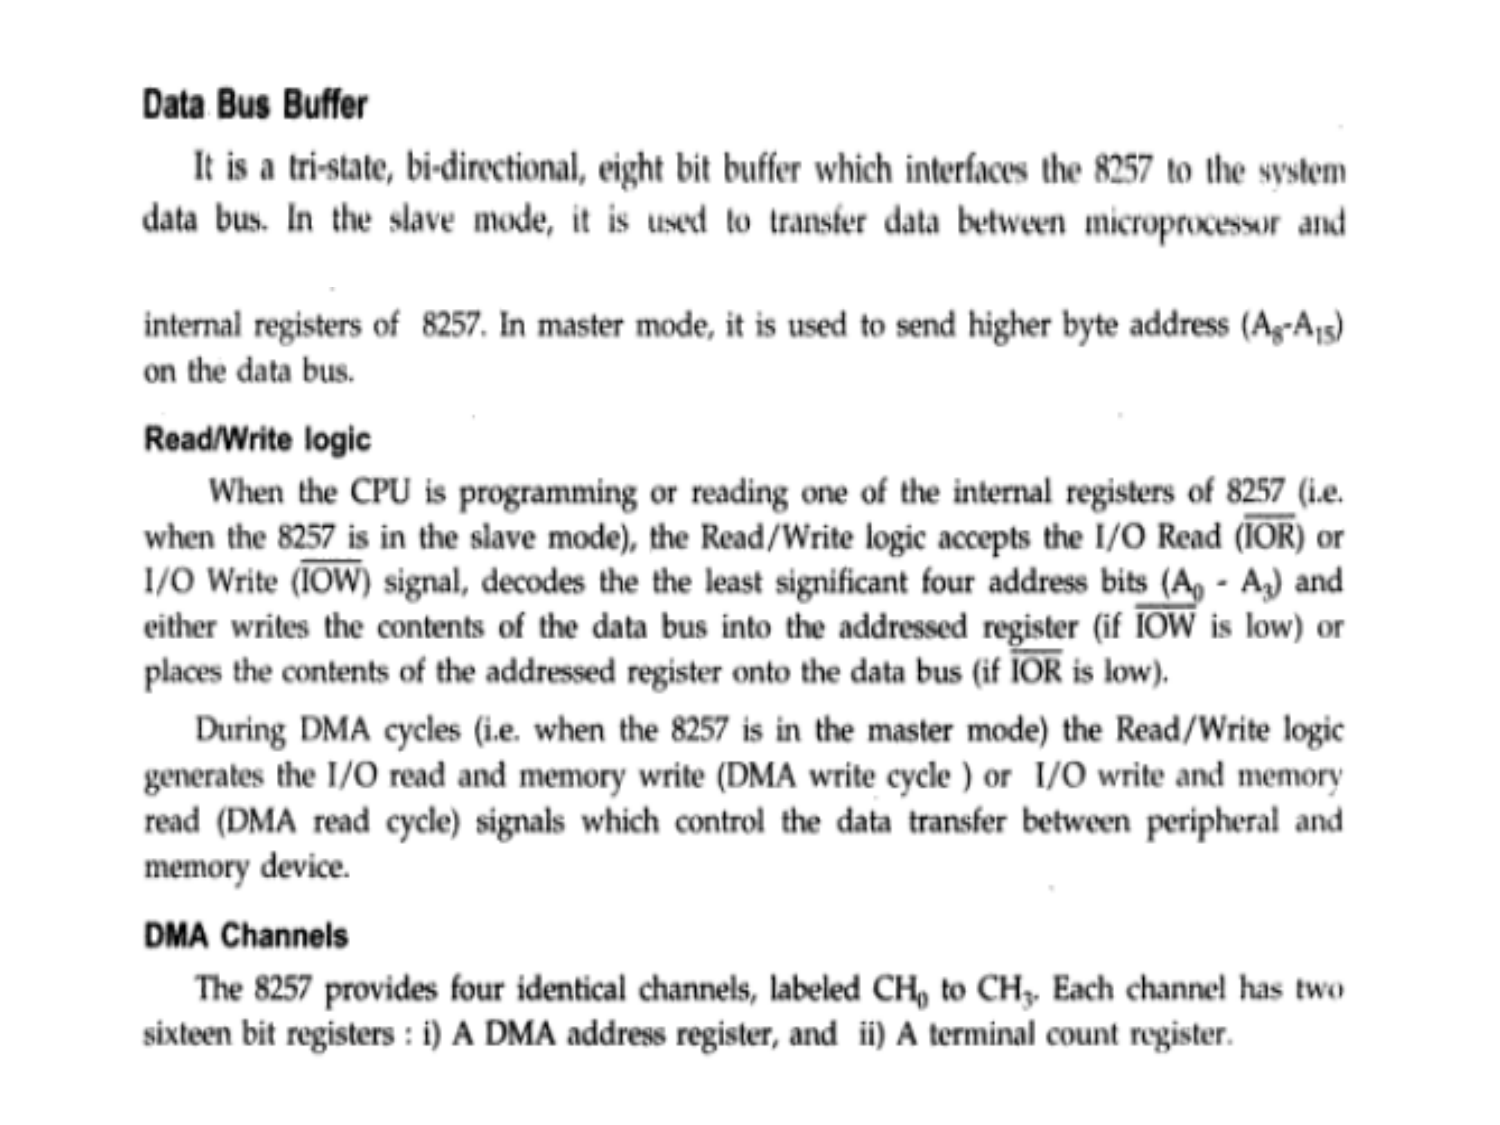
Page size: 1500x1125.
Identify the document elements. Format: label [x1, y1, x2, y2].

picture [87, 49, 1451, 1076]
